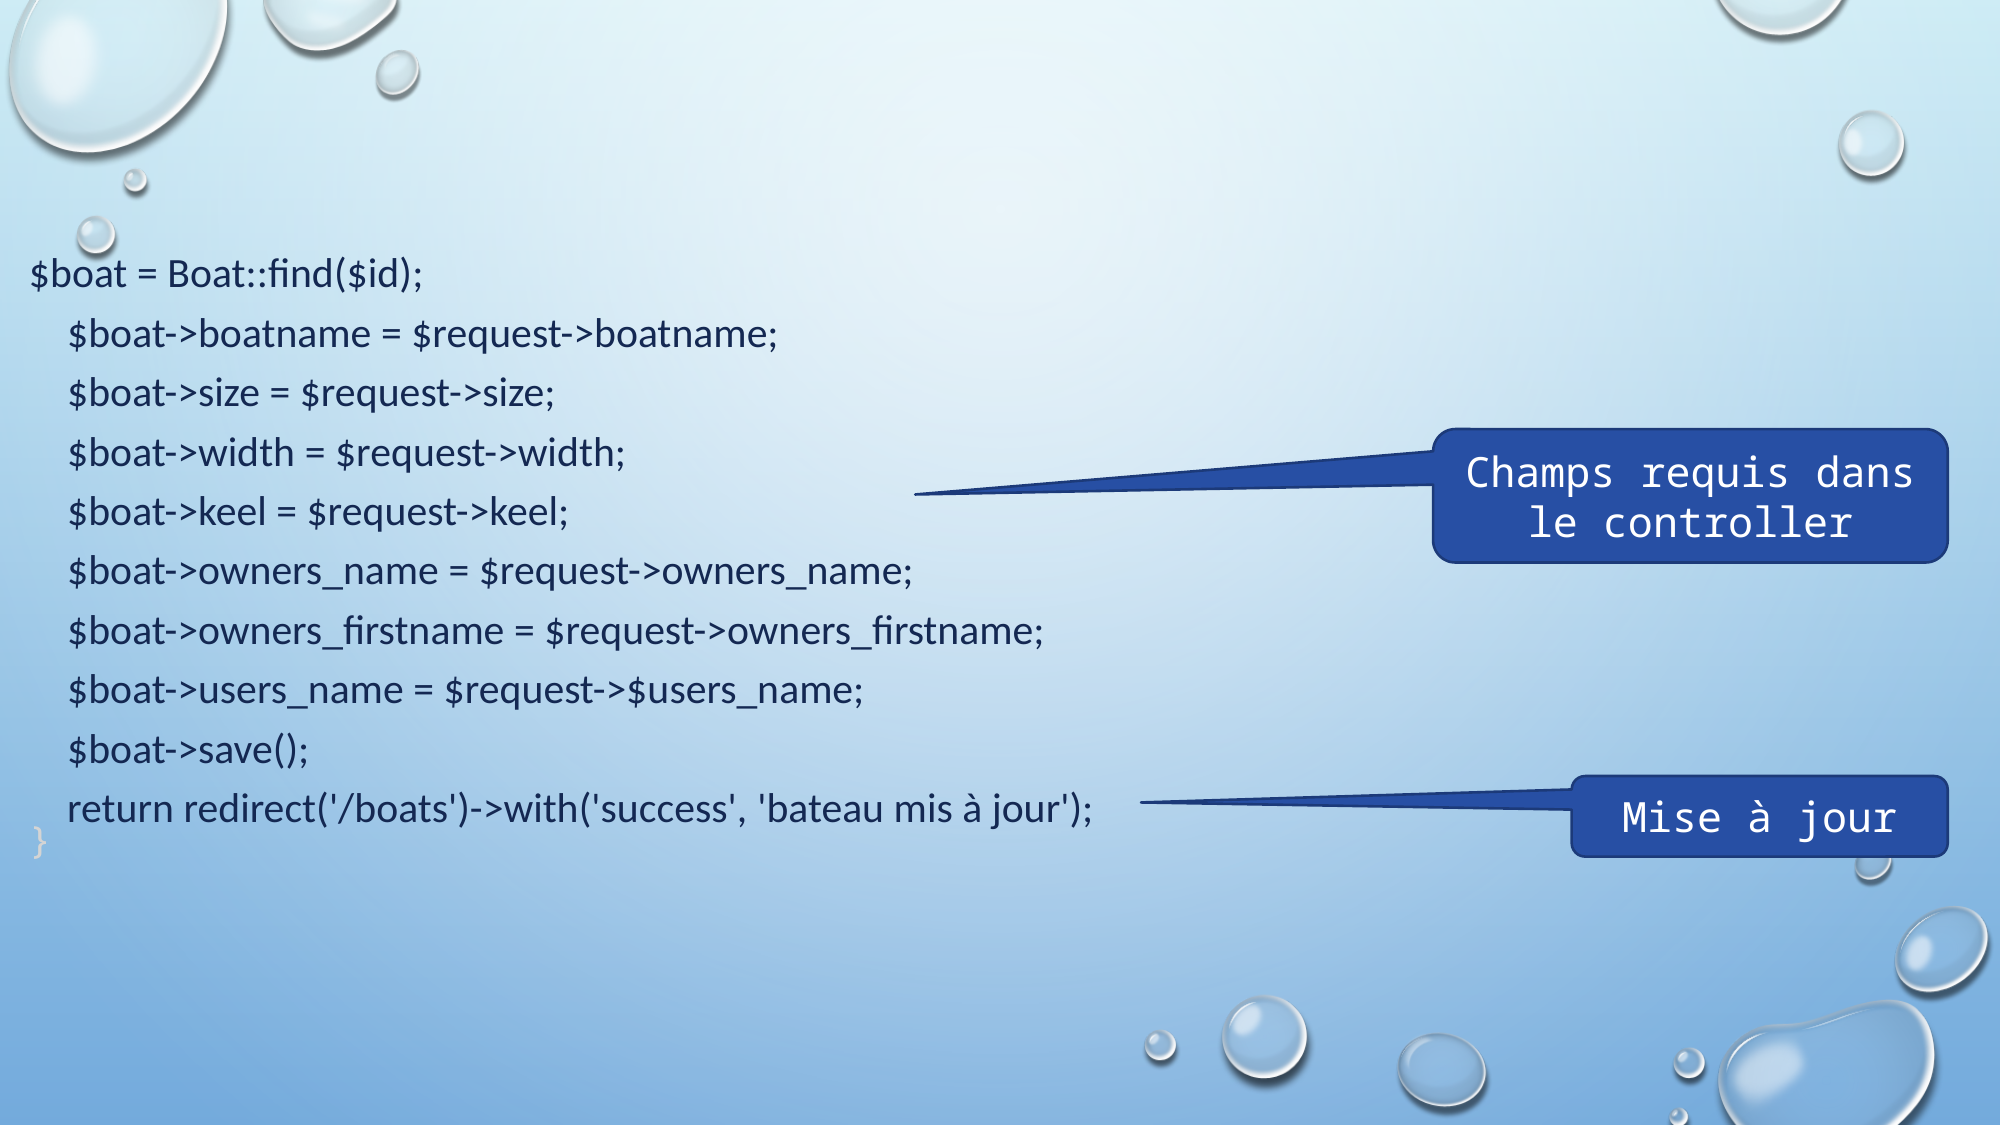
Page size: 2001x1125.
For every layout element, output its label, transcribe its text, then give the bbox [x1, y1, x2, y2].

picture [0, 0, 2000, 1125]
text_box Mise à jour [1139, 774, 1950, 858]
text_box $boat = Boat::find($id); $boat->boatname = $request->boatname; $boat->size = $request->size; $boat->width = $request->width; $boat->keel = $request->keel; $boat->owners_name = $request->owners_name; $boat->owners_firstname = $request->owners_firstname; $boat->users_name = $request->$users_name; $boat->save(); return redirect('/boats')->with('success', 'bateau mis à jour'); } [14, 259, 1986, 868]
text_box Champs requis dans le controller [913, 427, 1950, 564]
